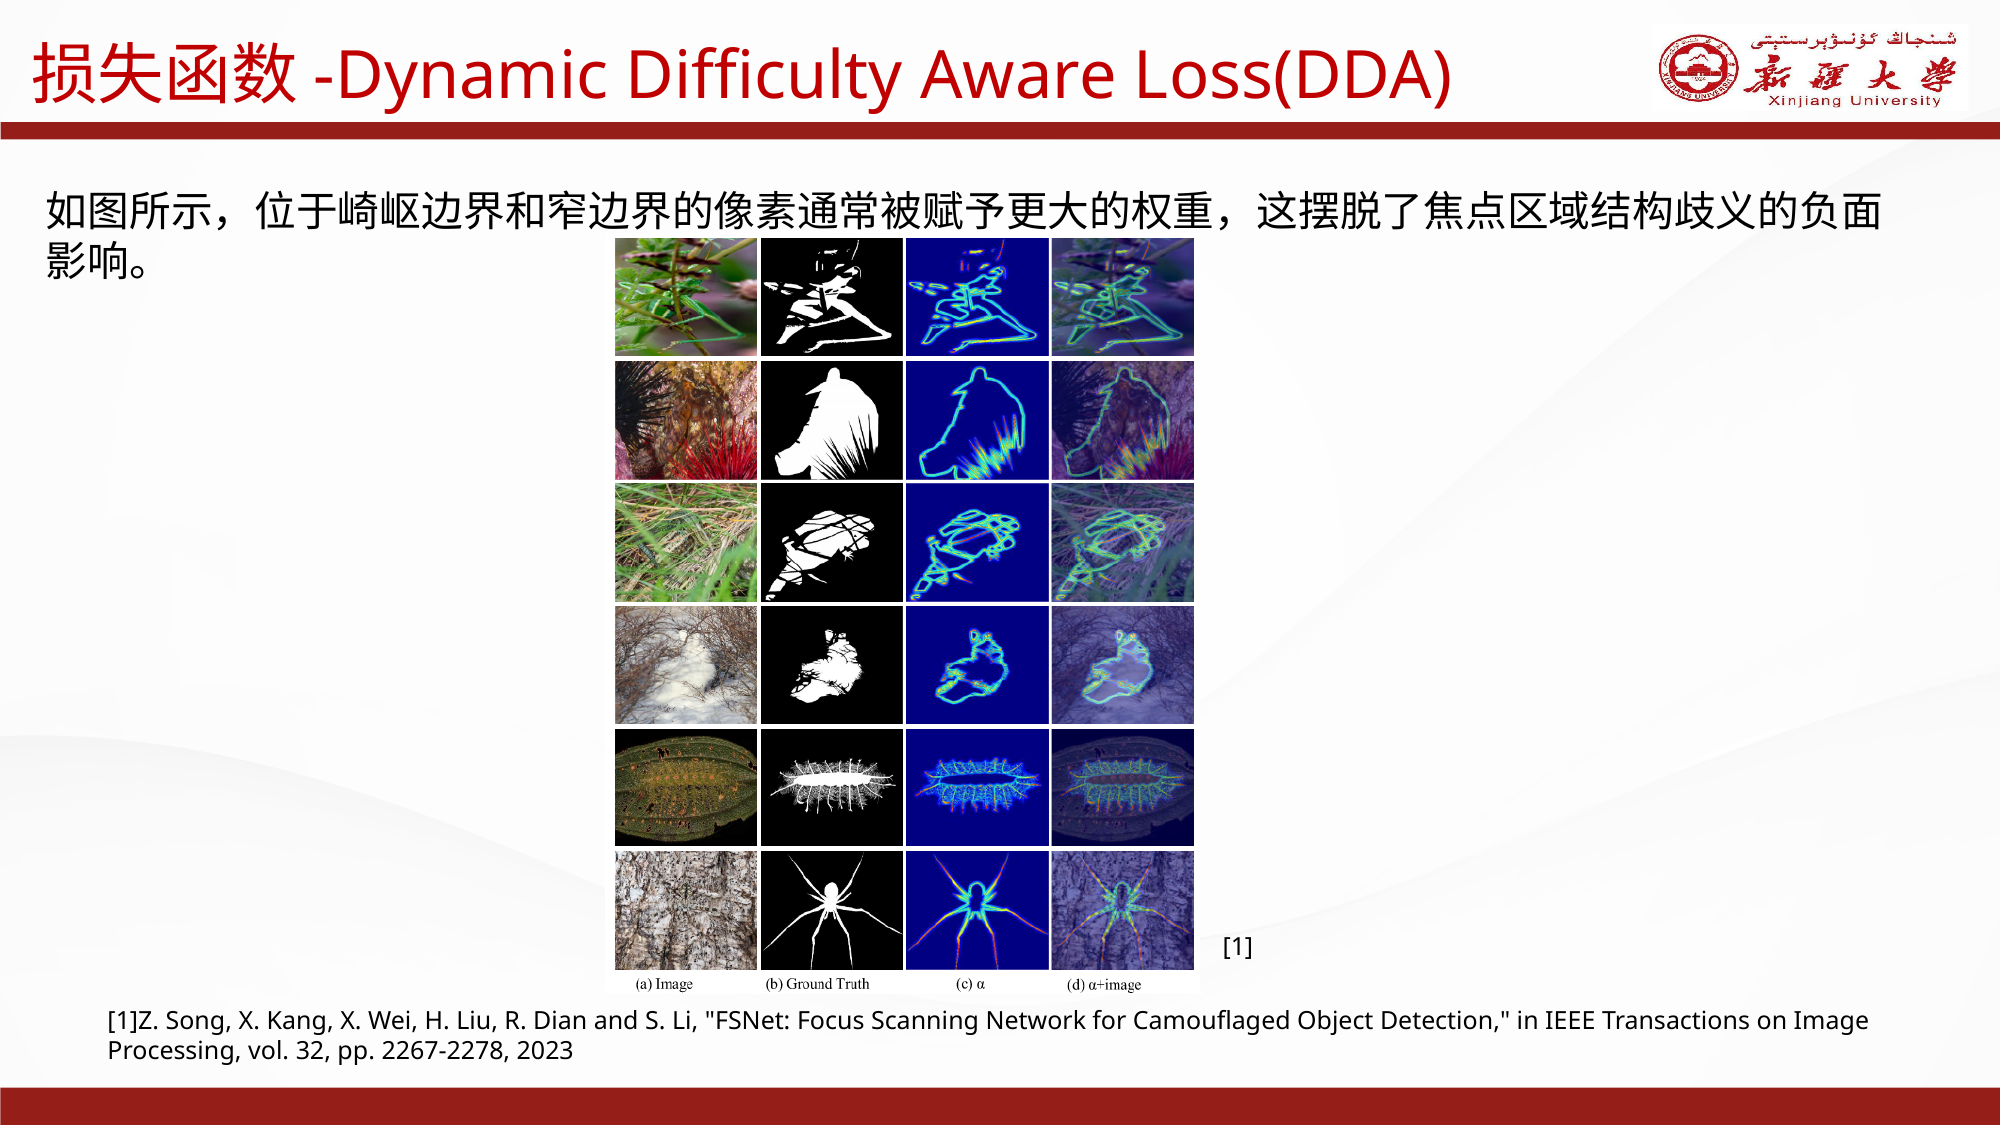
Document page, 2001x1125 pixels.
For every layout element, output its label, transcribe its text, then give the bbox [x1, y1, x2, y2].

text_box [1]Z. Song, X. Kang, X. Wei, H. Liu, R. Dian and S. Li, "FSNet: Focus Scanning Network for Camouflaged Object Detection," in IEEE Transactions on Image Processing, vol. 32, pp. 2267-2278, 2023 [92, 997, 1960, 1058]
picture [0, 140, 2000, 1086]
text_box [0, 121, 2000, 140]
picture [0, 0, 2000, 121]
text_box 损失函数-Dynamic Difficulty Aware Loss(DDA) [31, 24, 1611, 113]
text_box [0, 1086, 2000, 1125]
text_box [1] [1207, 923, 1281, 968]
text_box 如图所示，位于崎岖边界和窄边界的像素通常被赋予更大的权重，这摆脱了焦点区域结构歧义的负面影响。 [31, 177, 1931, 998]
